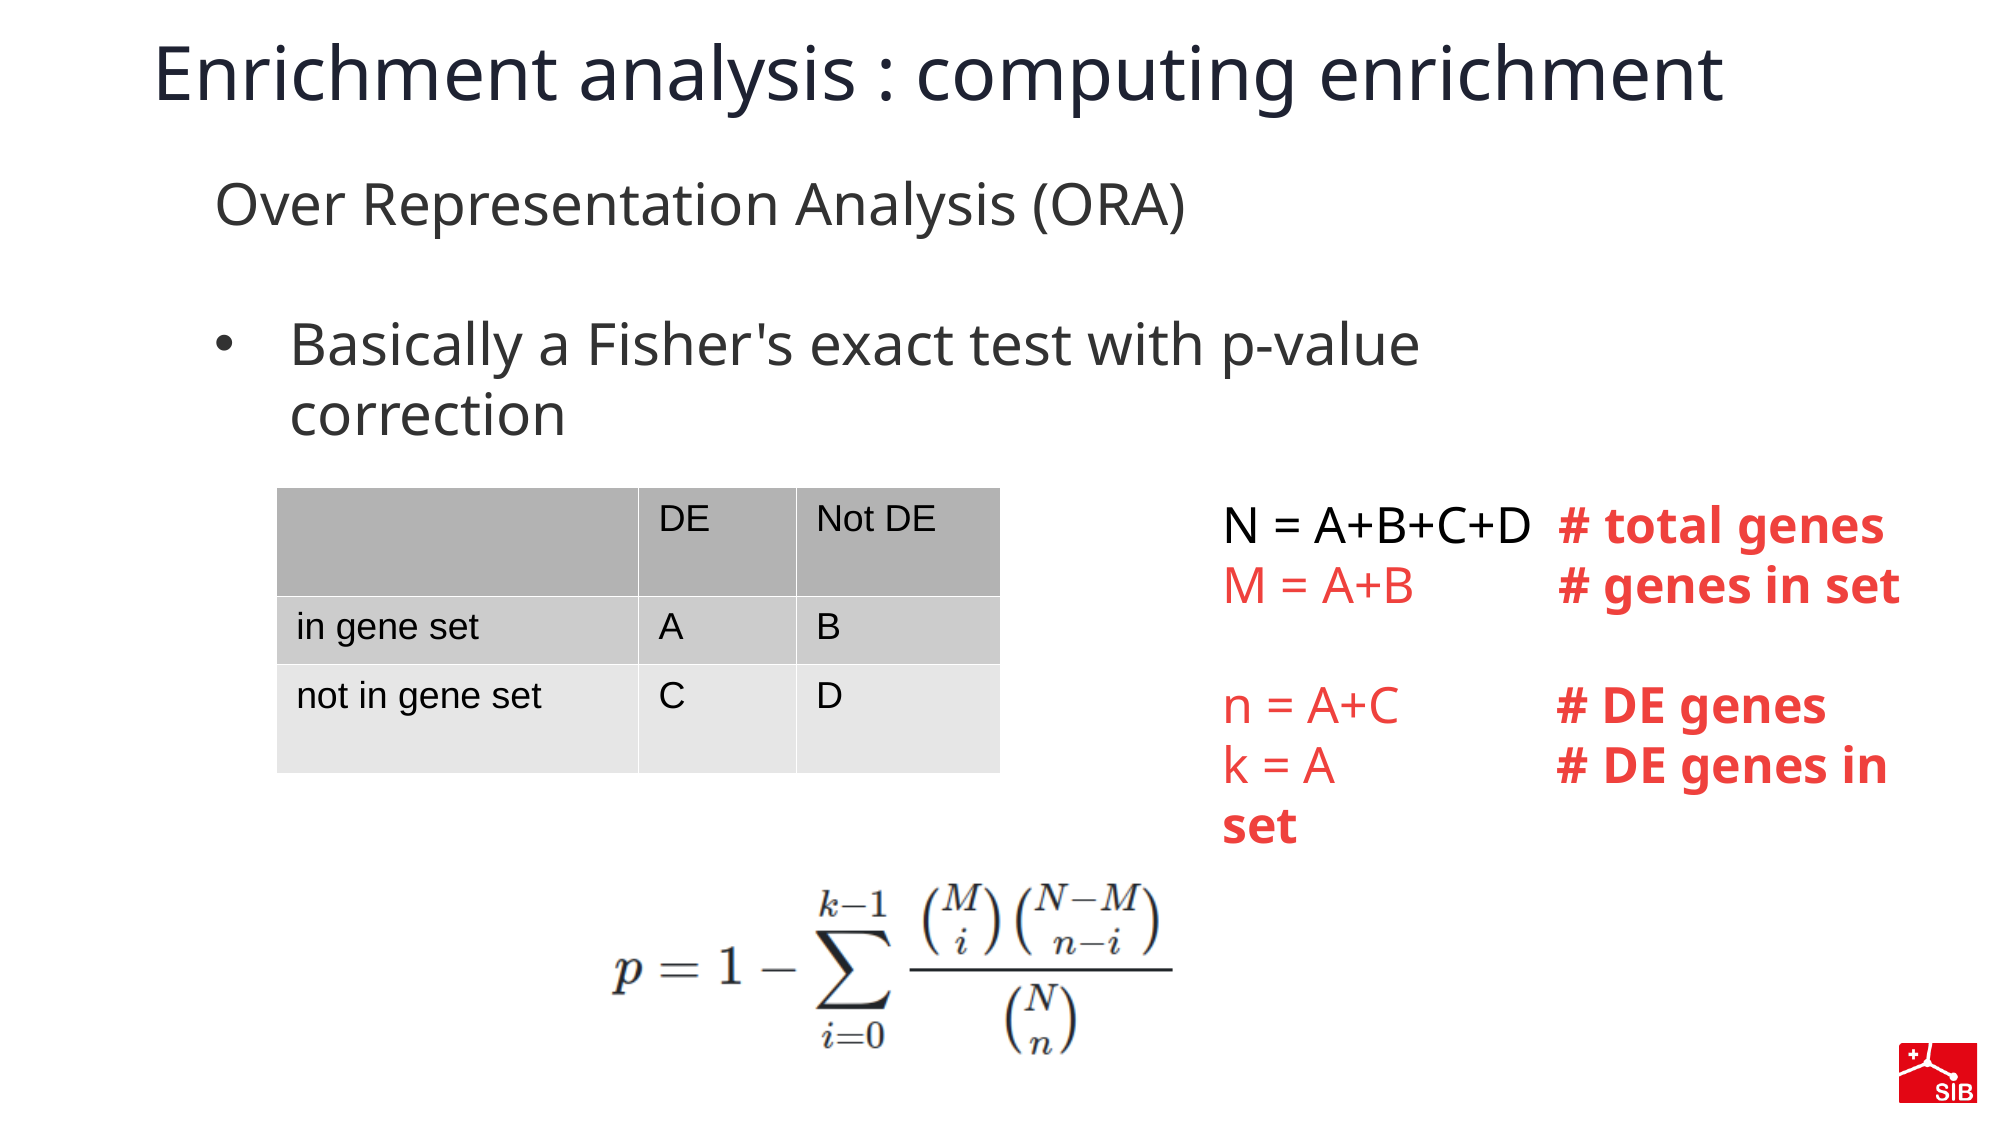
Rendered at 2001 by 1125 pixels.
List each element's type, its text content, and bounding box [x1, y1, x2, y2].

table_cell C [639, 665, 796, 773]
table_cell D [797, 665, 1000, 773]
table_header Not DE [797, 488, 1000, 596]
title Enrichment analysis : computing enrichment [137, 42, 1863, 117]
text_box N = A+B+C+D # total genes M = A+B # genes in set n = A+C # DE genes k = A # DE genes in set [1207, 486, 1933, 804]
text_box Over Representation Analysis (ORA) Basically a Fisher's exact test with p-value correction [199, 159, 1588, 455]
table_cell in gene set [277, 597, 638, 664]
table_header DE [639, 488, 796, 596]
table_cell A [639, 597, 796, 664]
table_cell not in gene set [277, 665, 638, 773]
picture [589, 826, 1198, 1108]
table_cell B [797, 597, 1000, 664]
table_header [277, 488, 638, 596]
